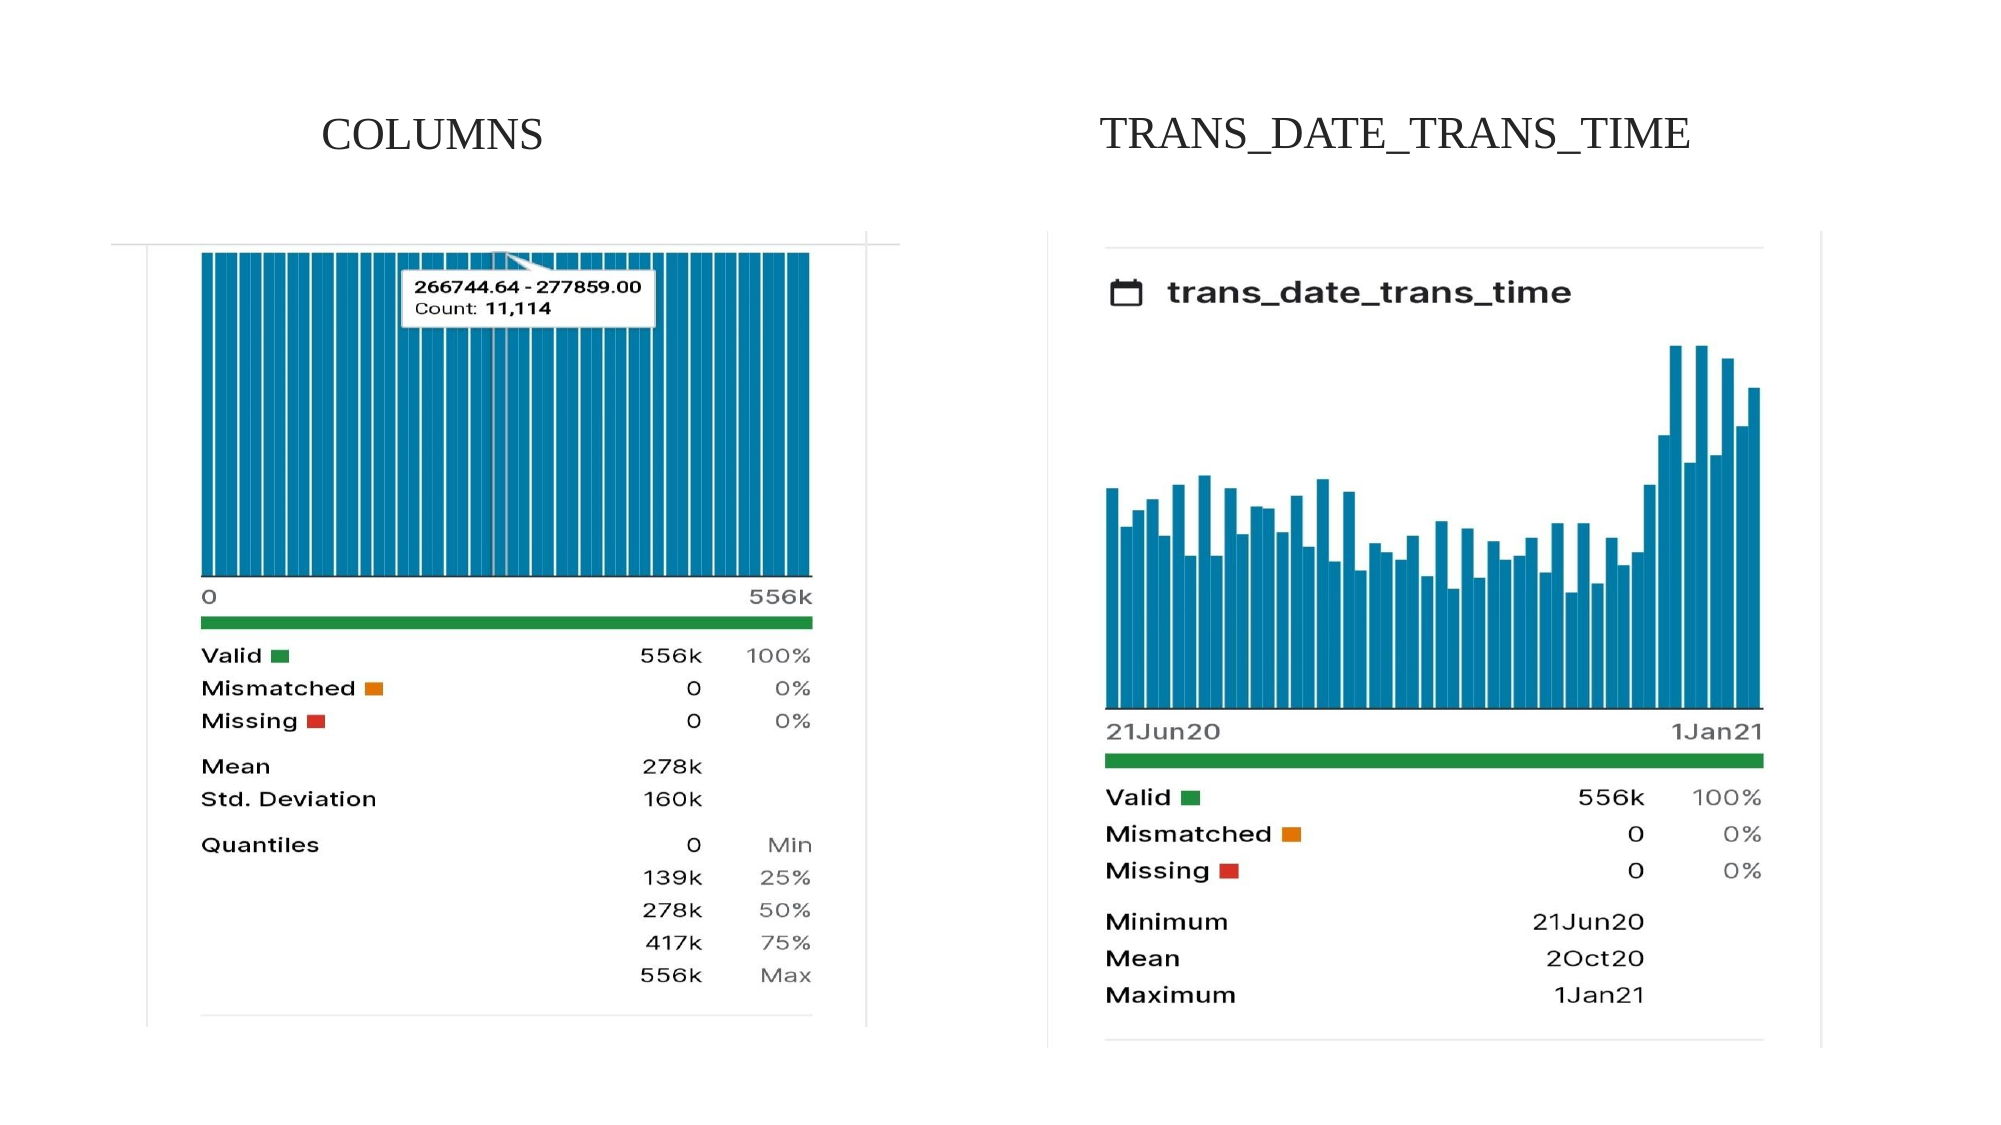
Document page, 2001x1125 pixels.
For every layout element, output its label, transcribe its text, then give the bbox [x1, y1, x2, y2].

title TRANS_DATE_TRANS_TIME [1097, 100, 1700, 229]
picture [1047, 230, 1823, 1048]
picture [110, 231, 900, 1027]
text_box COLUMNS [319, 101, 548, 159]
